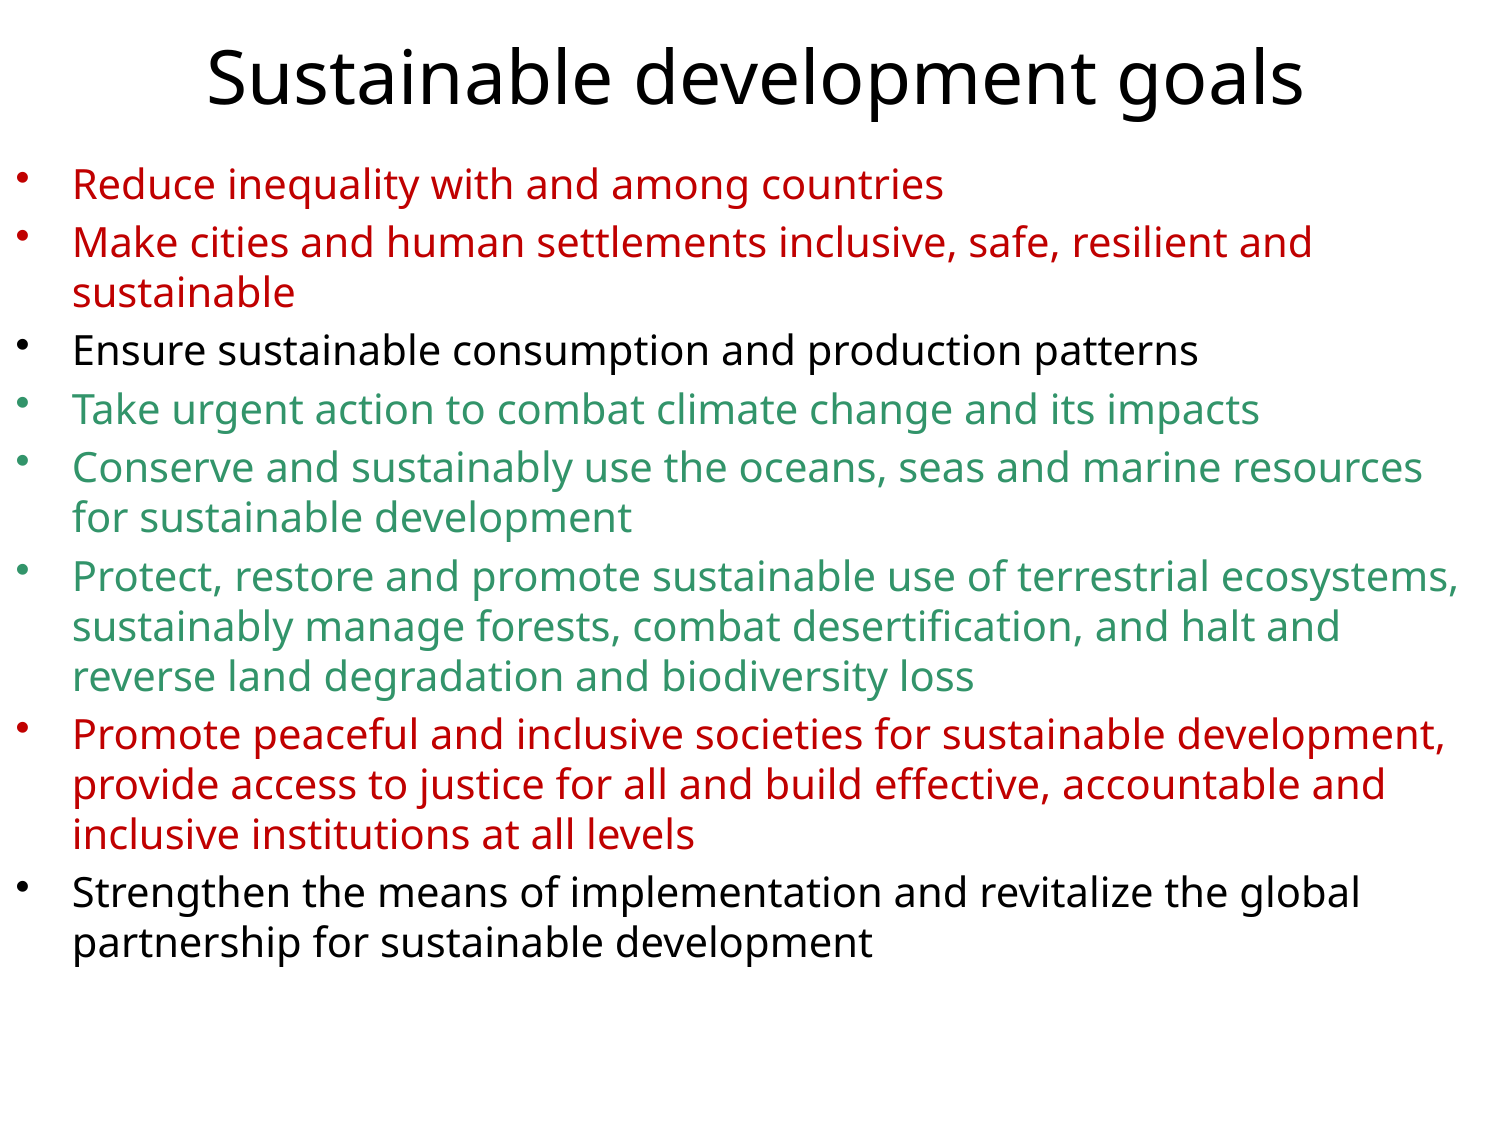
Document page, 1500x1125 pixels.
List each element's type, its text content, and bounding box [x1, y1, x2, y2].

list Reduce inequality with and among countries Make cities and human settlements inclusive, safe, resilient and sustainable Ensure sustainable consumption and production patterns Take urgent action to combat climate change and its impacts Conserve and sustainably use the oceans, seas and marine resources for sustainable development Protect, restore and promote sustainable use of terrestrial ecosystems, sustainably manage forests, combat desertification, and halt and reverse land degradation and biodiversity loss Promote peaceful and inclusive societies for sustainable development, provide access to justice for all and build effective, accountable and inclusive institutions at all levels Strengthen the means of implementation and revitalize the global partnership for sustainable development [0, 149, 1488, 826]
title Sustainable development goals [62, 0, 1451, 149]
